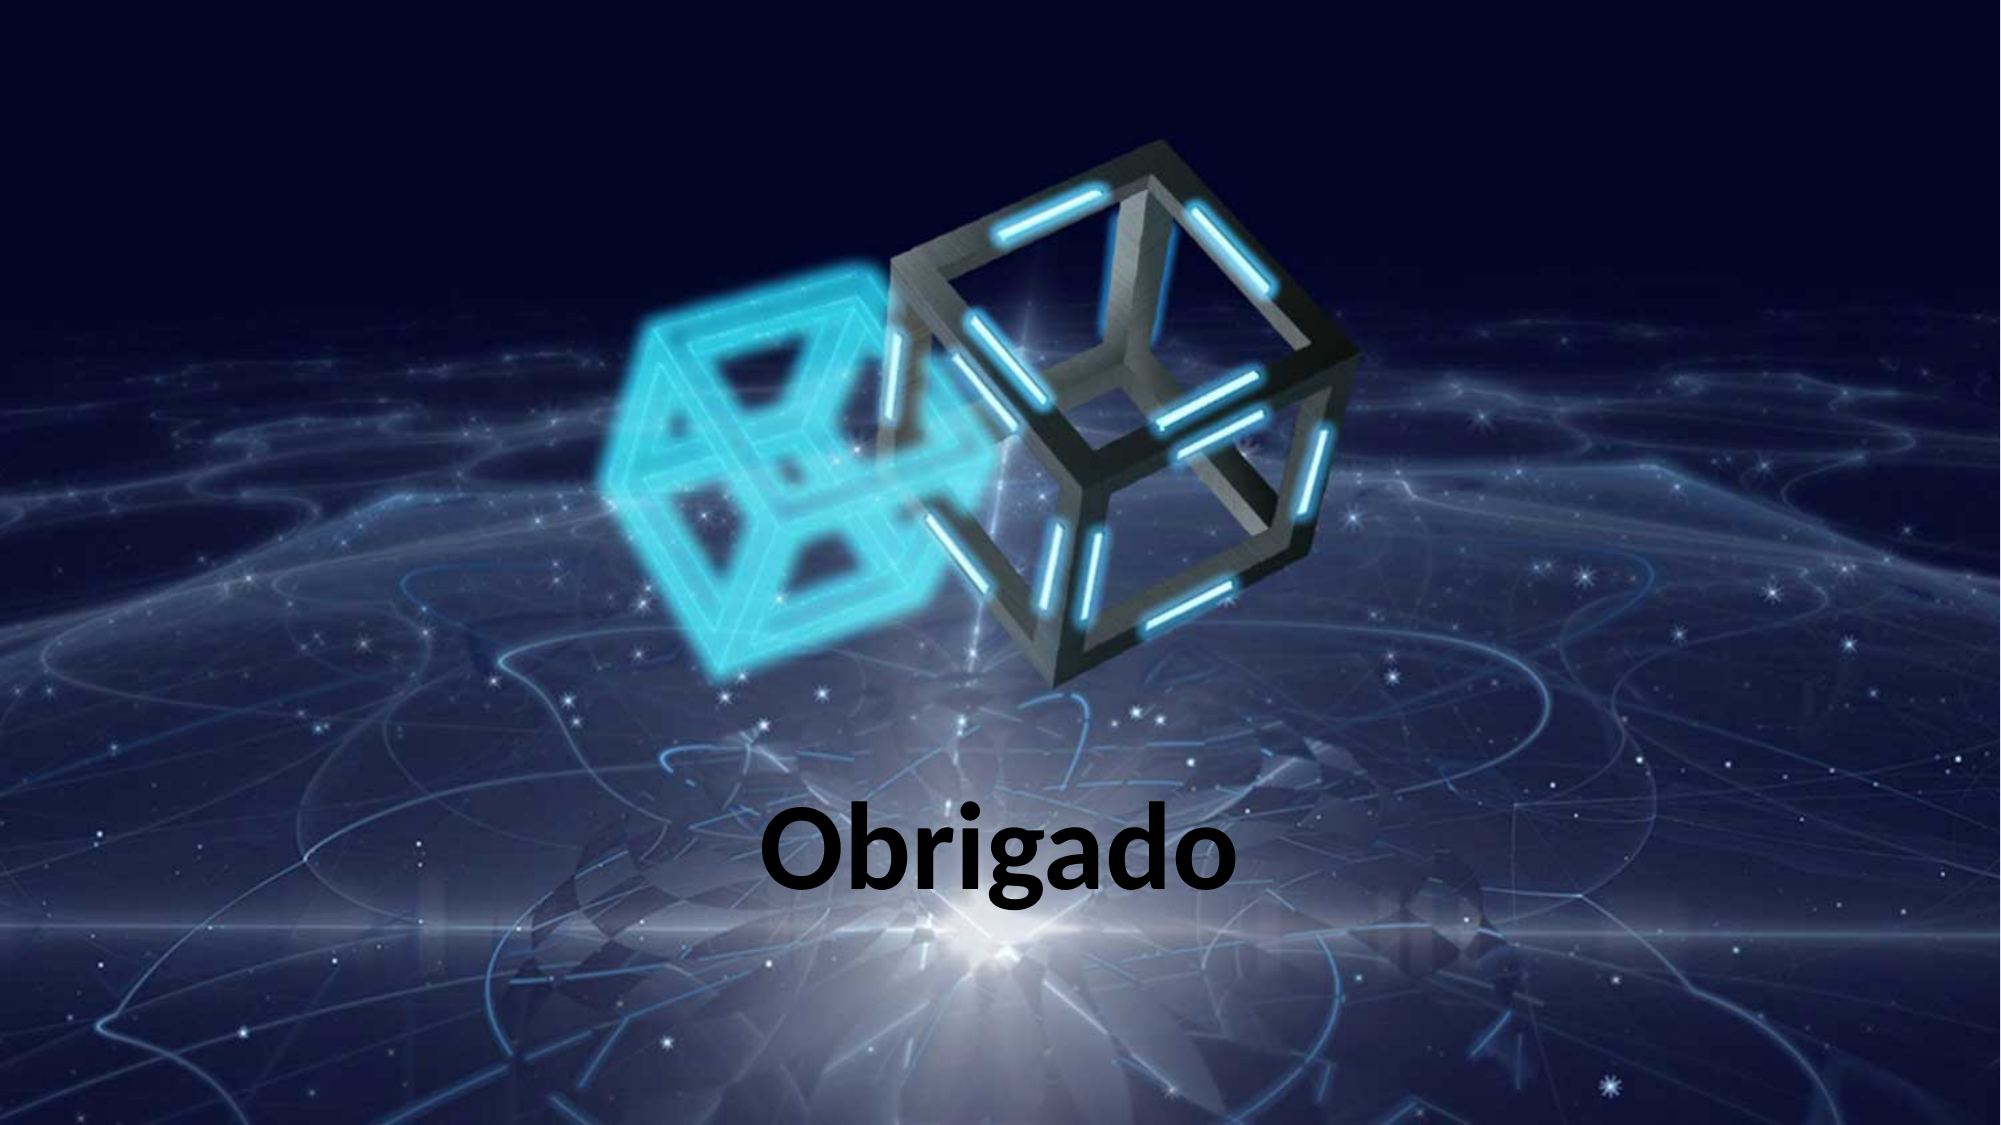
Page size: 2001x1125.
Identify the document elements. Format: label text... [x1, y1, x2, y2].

picture [0, 0, 2001, 1125]
text_box Obrigado [0, 757, 2000, 922]
